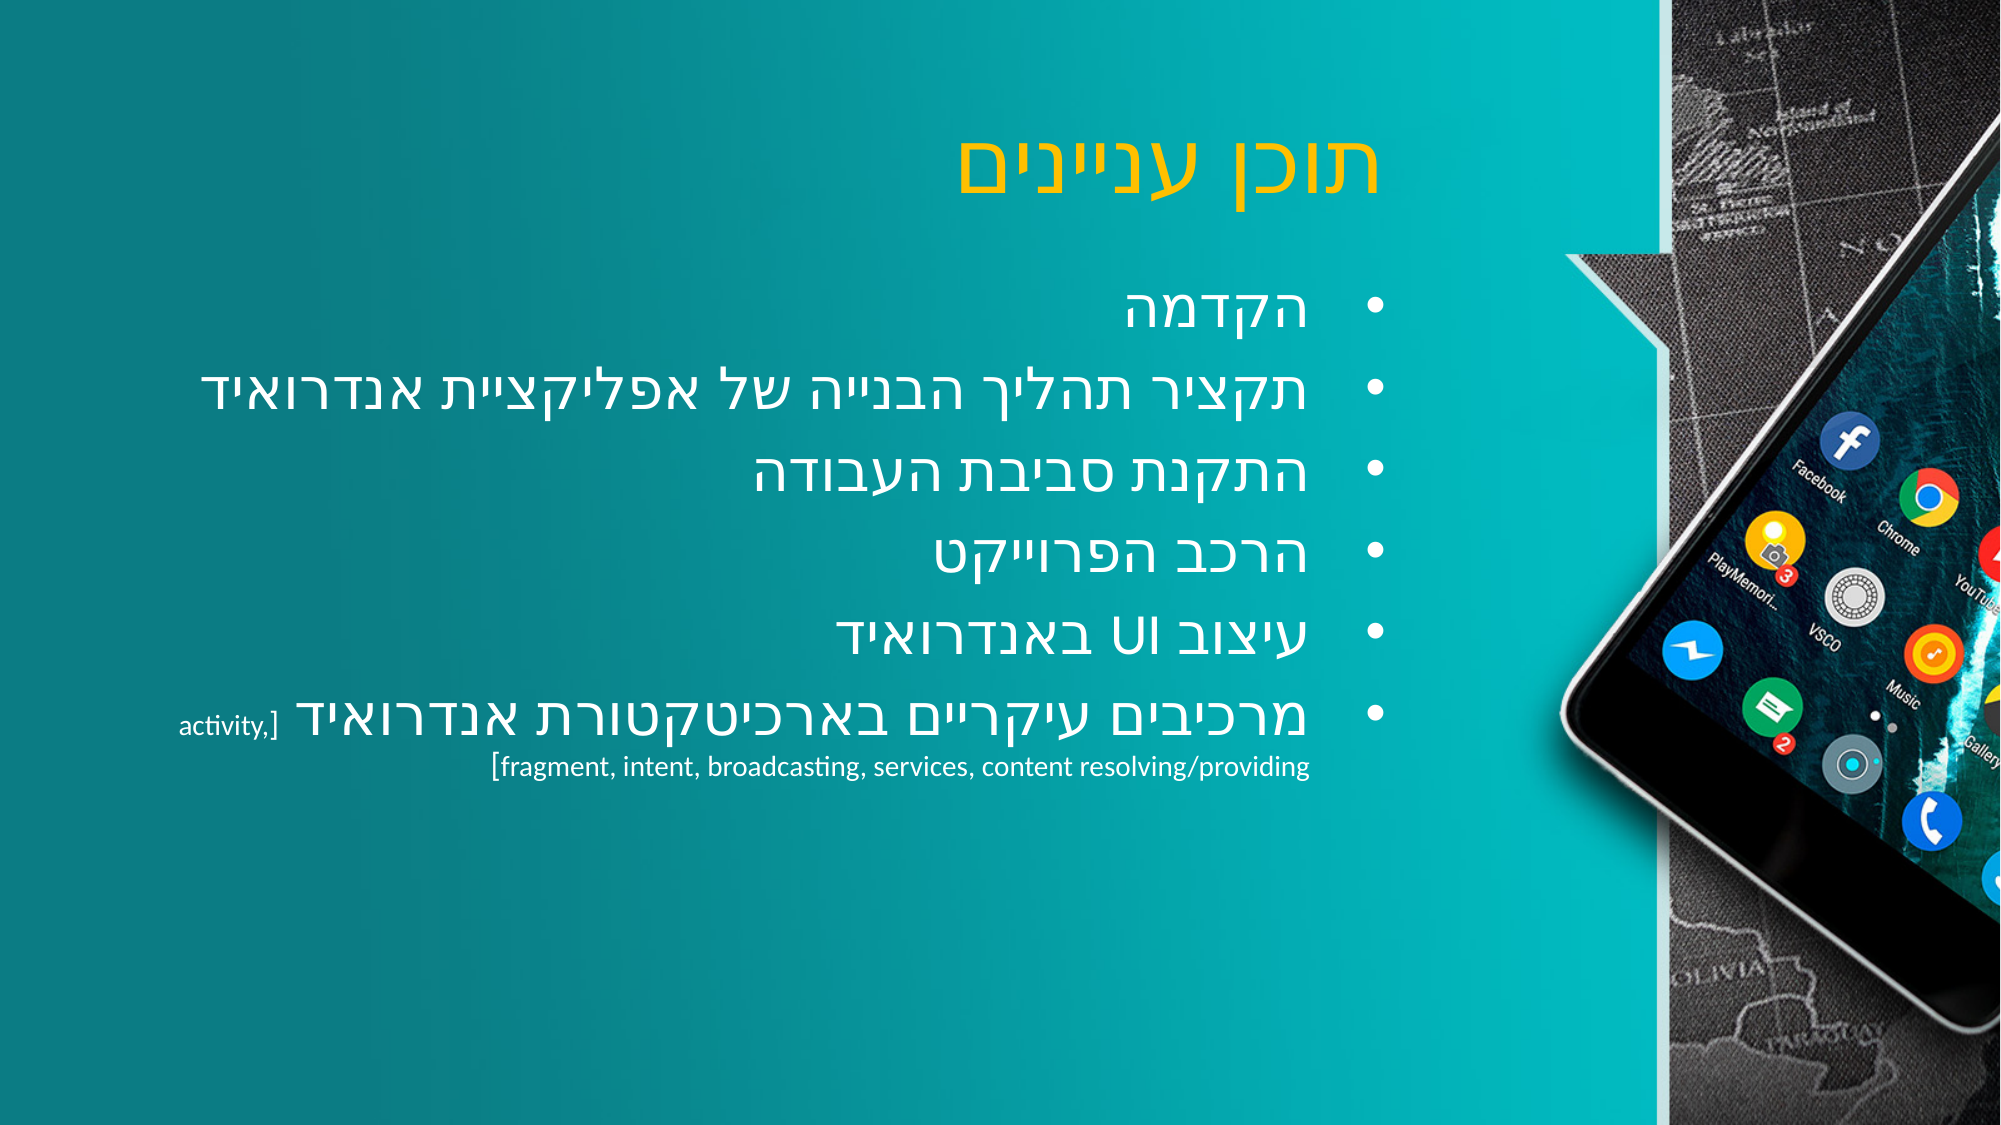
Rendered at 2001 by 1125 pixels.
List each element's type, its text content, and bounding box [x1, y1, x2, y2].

list הקדמה תקציר תהליך הבנייה של אפליקציית אנדרואיד התקנת סביבת העבודה הרכב הפרוייקט עיצוב UI באנדרואיד מרכיבים עיקריים בארכיטקטורת אנדרואיד [activity, fragment, intent, broadcasting, services, content resolving/providing] [98, 262, 1401, 1031]
picture [0, 0, 2001, 1125]
picture [1995, 876, 2001, 889]
title תוכן עניינים [98, 94, 1401, 221]
